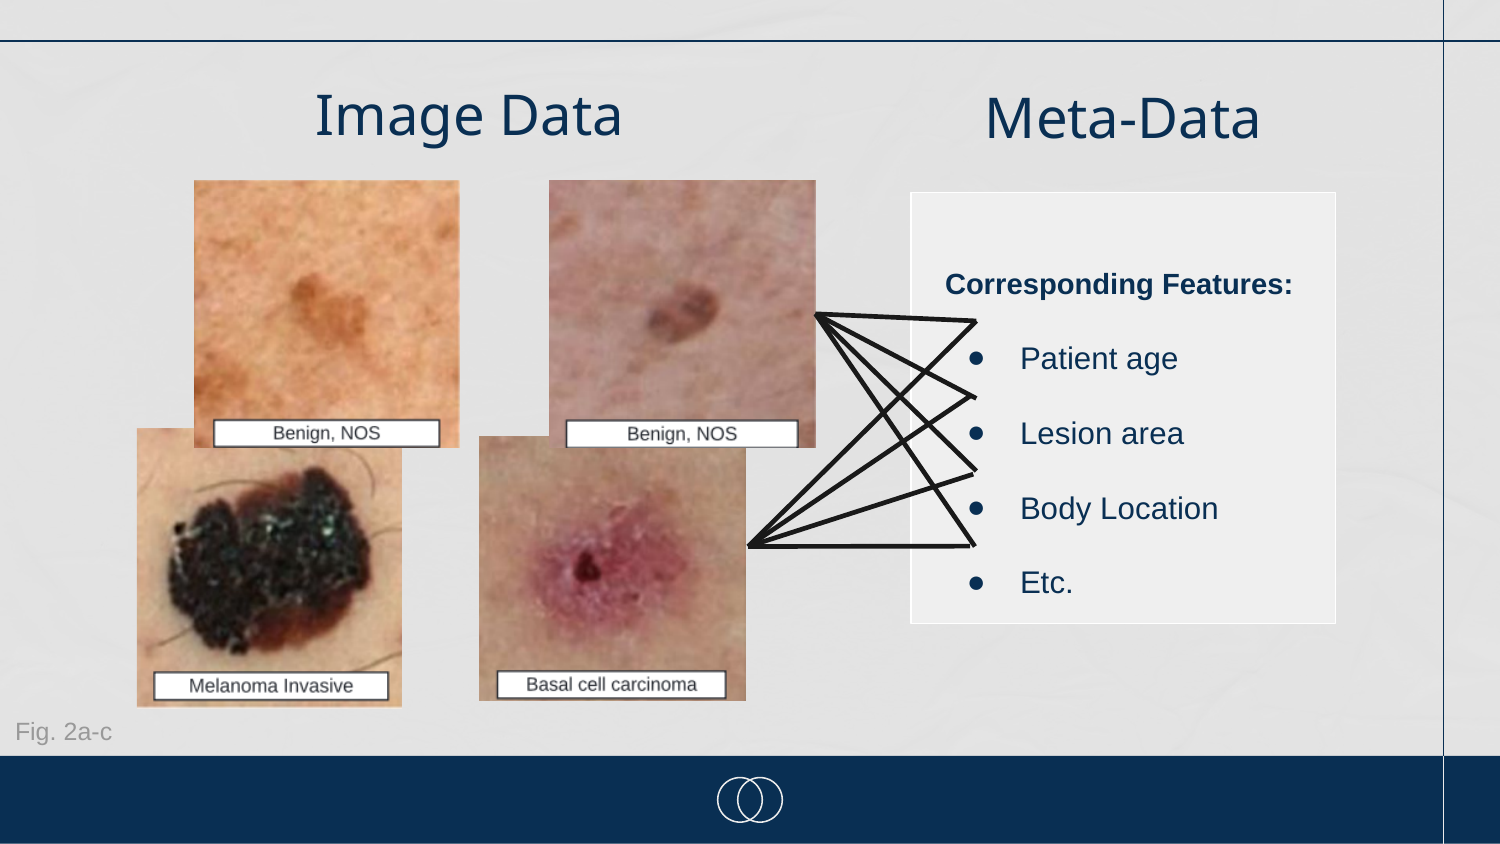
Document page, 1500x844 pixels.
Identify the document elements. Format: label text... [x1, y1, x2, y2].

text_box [815, 313, 976, 320]
text_box [911, 192, 1336, 624]
title Image Data [153, 67, 786, 162]
text_box Corresponding Features: Patient age Lesion area Body Location Etc. [929, 215, 1317, 616]
picture [479, 180, 816, 701]
picture [136, 180, 460, 710]
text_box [747, 320, 977, 477]
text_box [747, 473, 974, 547]
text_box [747, 395, 971, 473]
list Meta-Data [951, 67, 1296, 162]
text_box Fig. 2a-c [0, 700, 147, 762]
